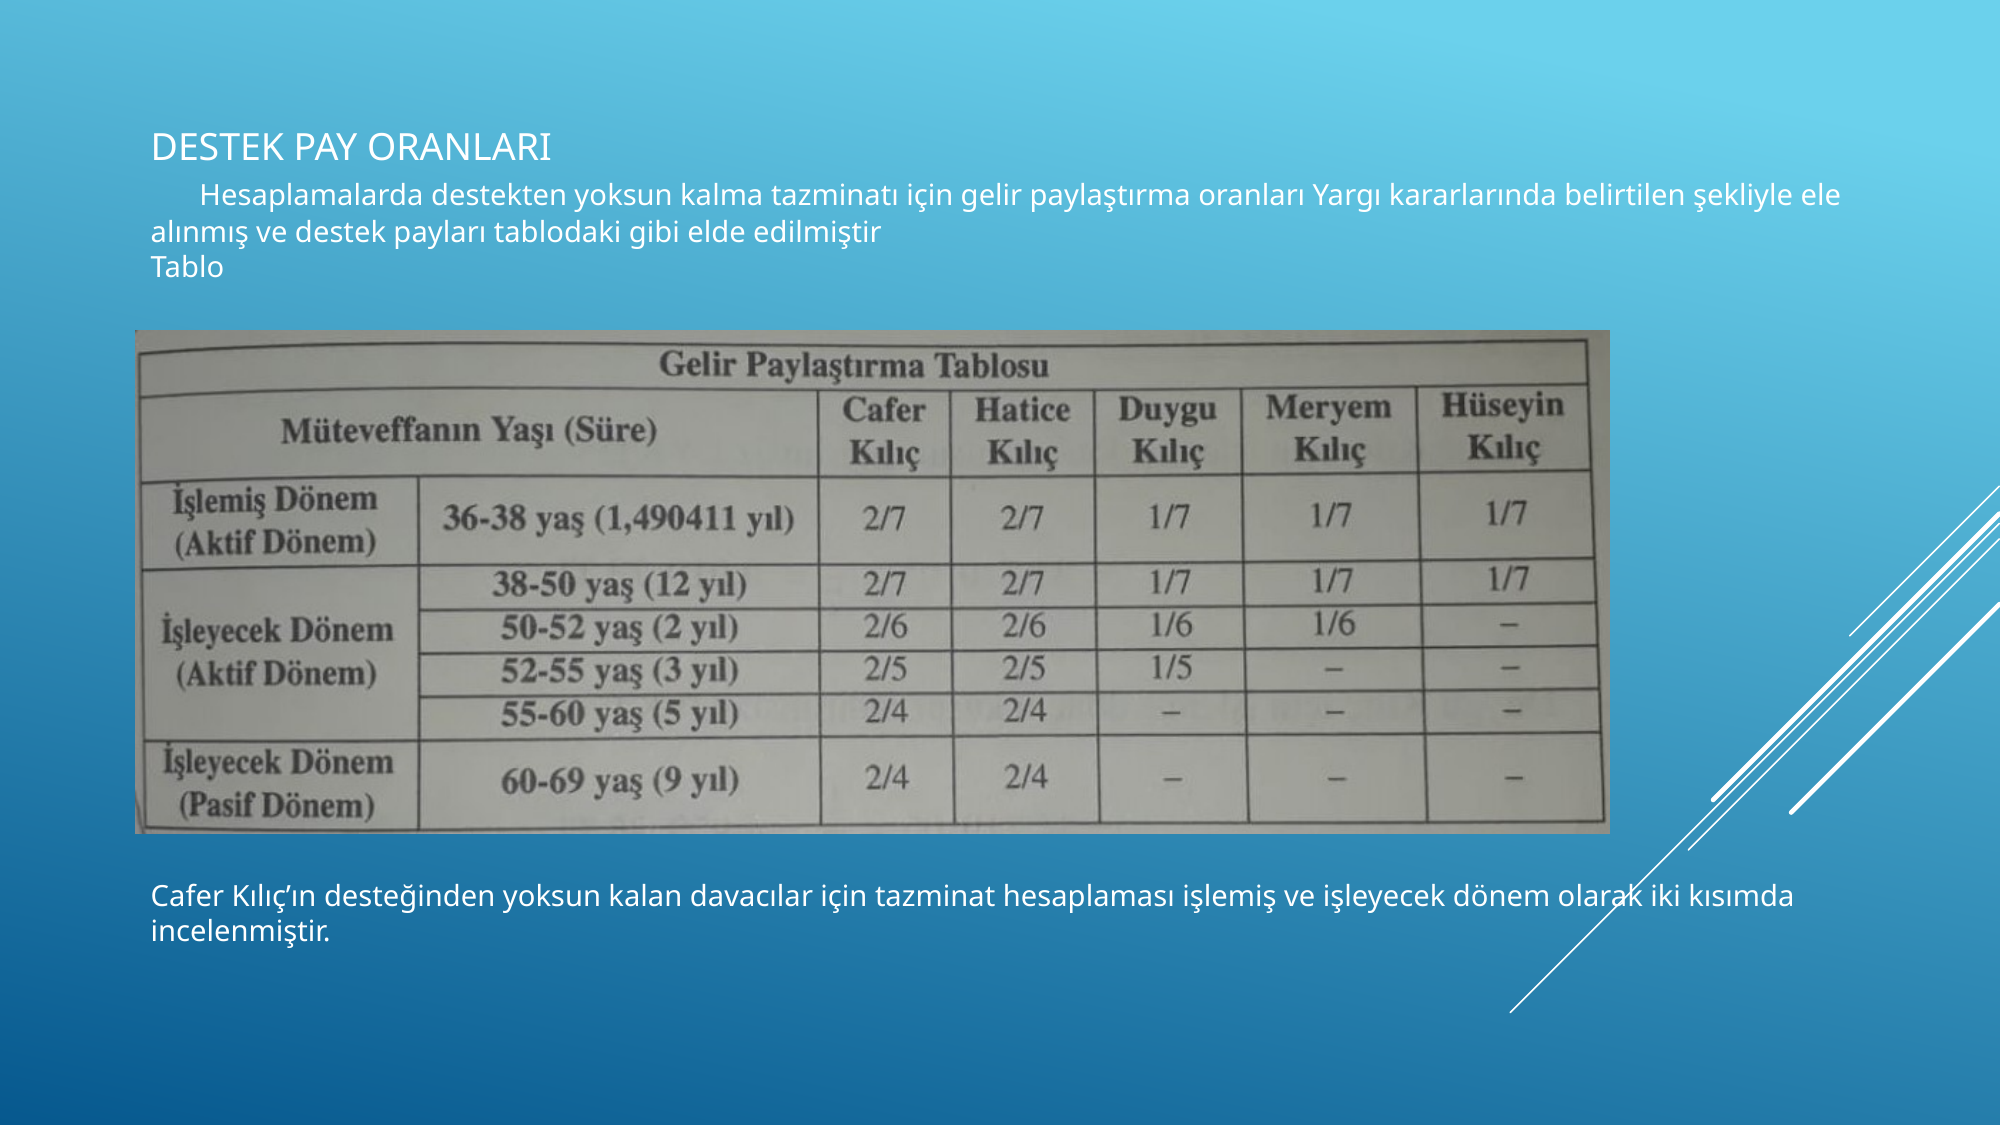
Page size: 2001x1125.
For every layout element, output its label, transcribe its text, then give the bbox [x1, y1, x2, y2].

picture [135, 330, 1610, 835]
text_box DESTEK PAY ORANLARI Hesaplamalarda destekten yoksun kalma tazminatı için gelir paylaştırma oranları Yargı kararlarında belirtilen şekliyle ele alınmış ve destek payları tablodaki gibi elde edilmiştir Tablo Cafer Kılıç’ın desteğinden yoksun kalan davacılar için tazminat hesaplaması işlemiş ve işleyecek dönem olarak iki kısımda incelenmiştir. [135, 115, 1875, 955]
